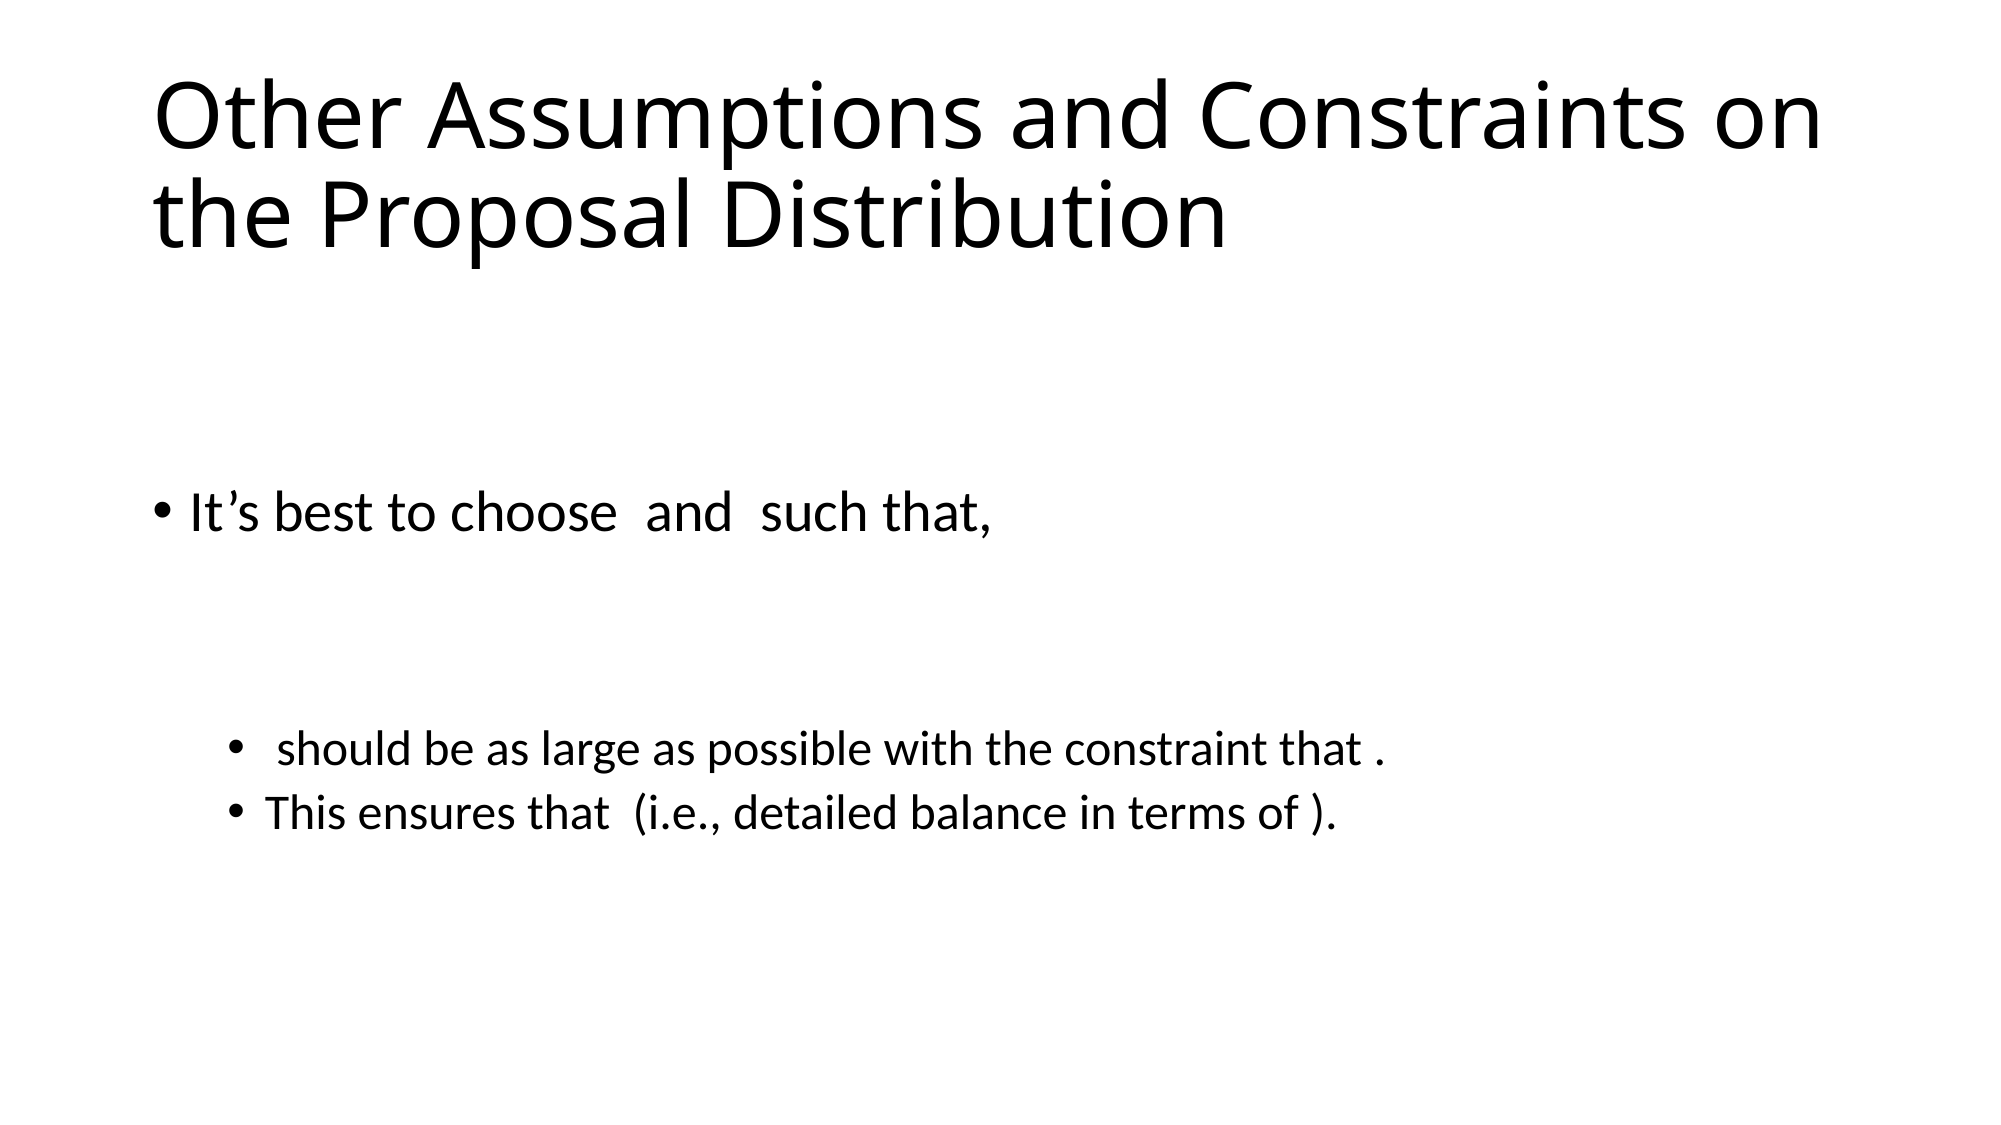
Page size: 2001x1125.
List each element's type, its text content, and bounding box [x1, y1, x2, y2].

title Other Assumptions and Constraints on the Proposal Distribution [137, 59, 1863, 278]
